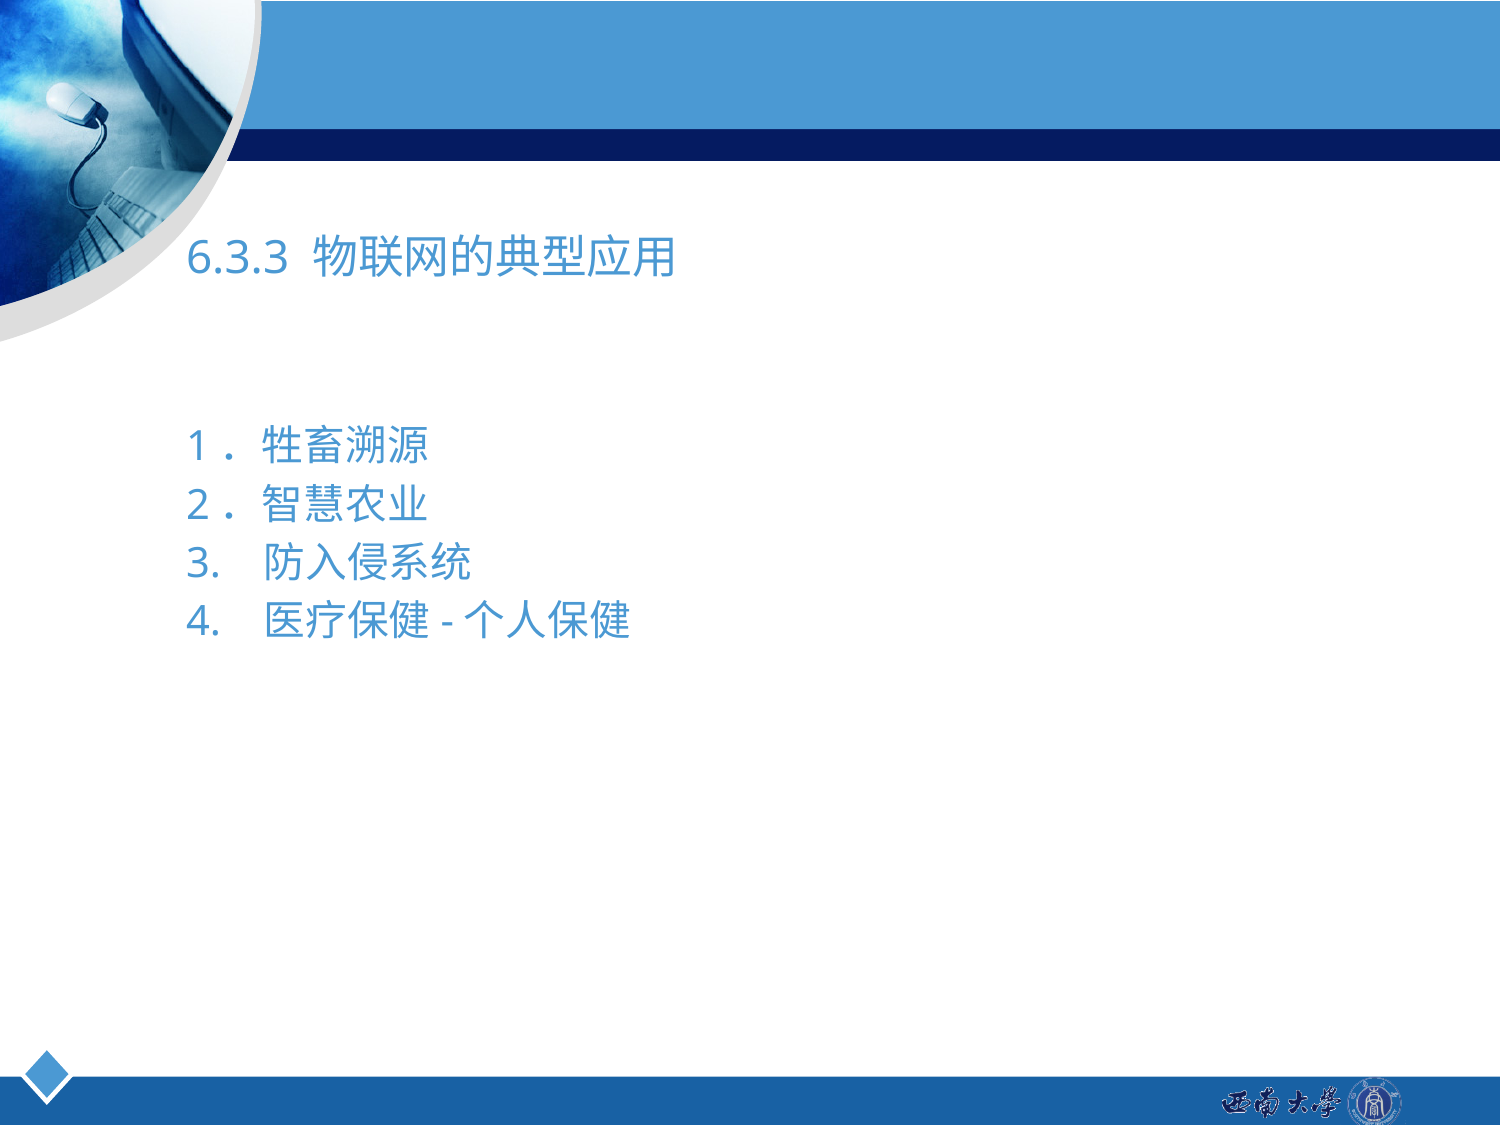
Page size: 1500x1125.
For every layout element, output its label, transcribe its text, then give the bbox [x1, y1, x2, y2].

picture [0, 0, 255, 306]
list 6.3.3 物联网的典型应用 1．牲畜溯源 2．智慧农业 3. 防入侵系统 4. 医疗保健-个人保健 [171, 219, 1424, 1024]
picture [1222, 1086, 1340, 1118]
